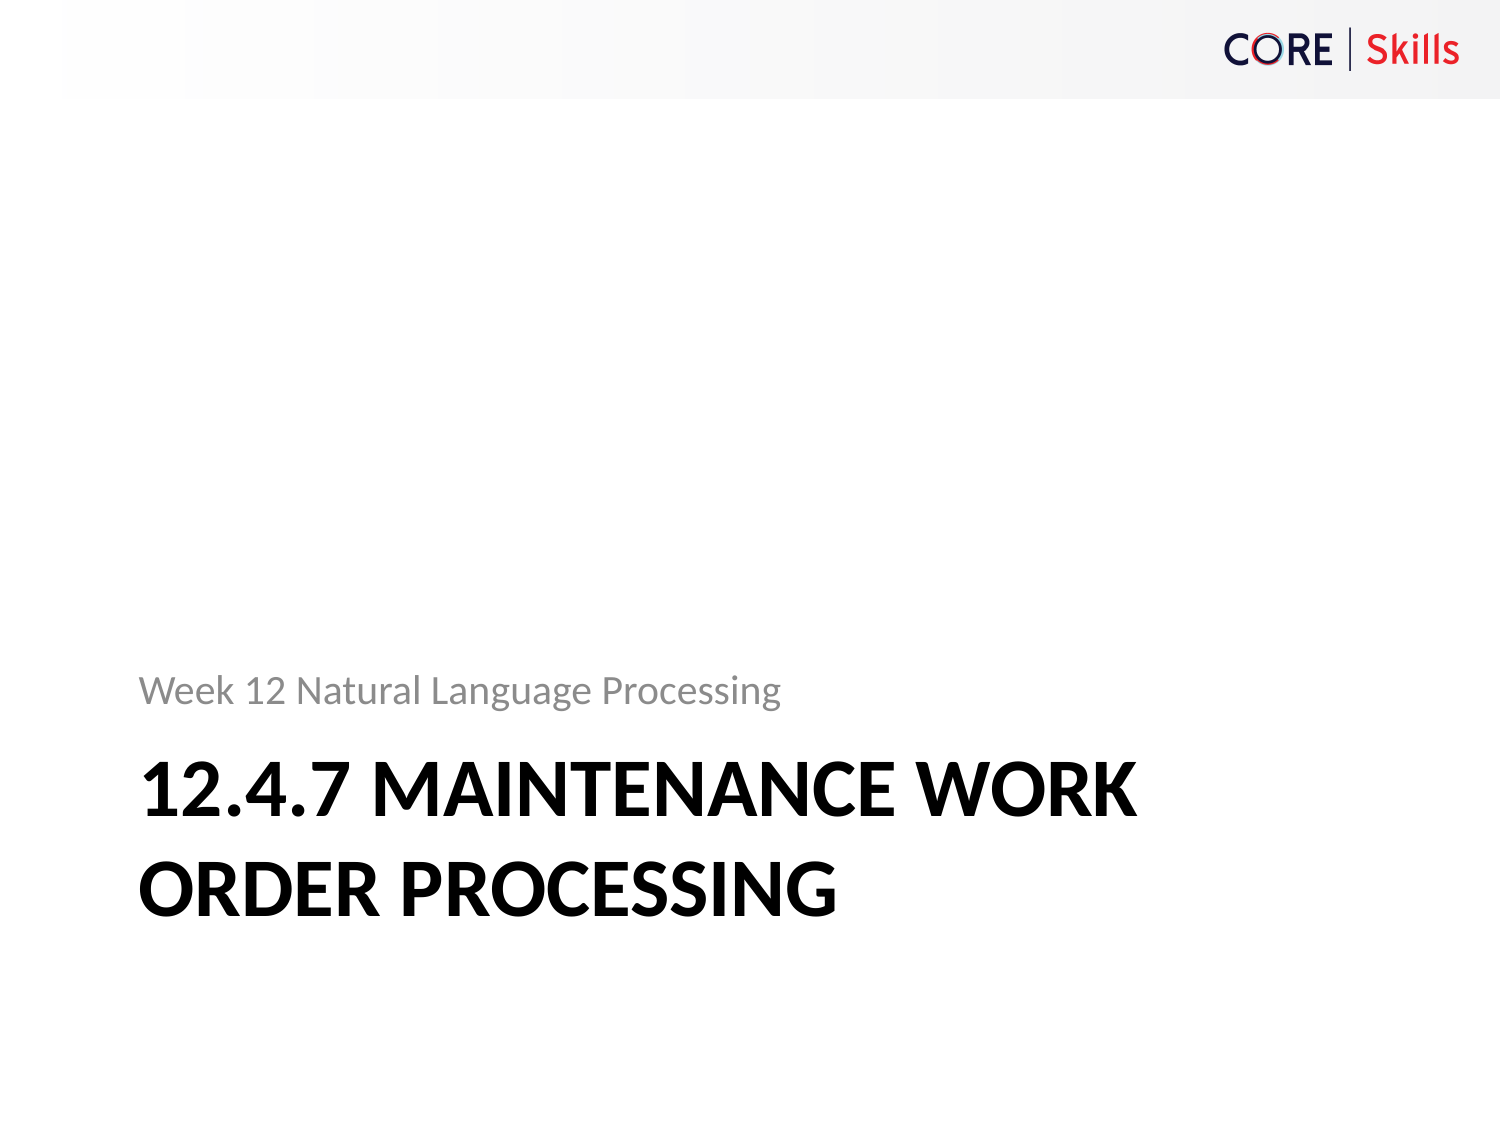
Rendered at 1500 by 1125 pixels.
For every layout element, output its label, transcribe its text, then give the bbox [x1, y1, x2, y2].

title 12.4.7 Maintenance work order processing [118, 723, 1394, 947]
list Week 12 Natural Language Processing [118, 476, 1394, 723]
picture [0, 0, 1500, 99]
